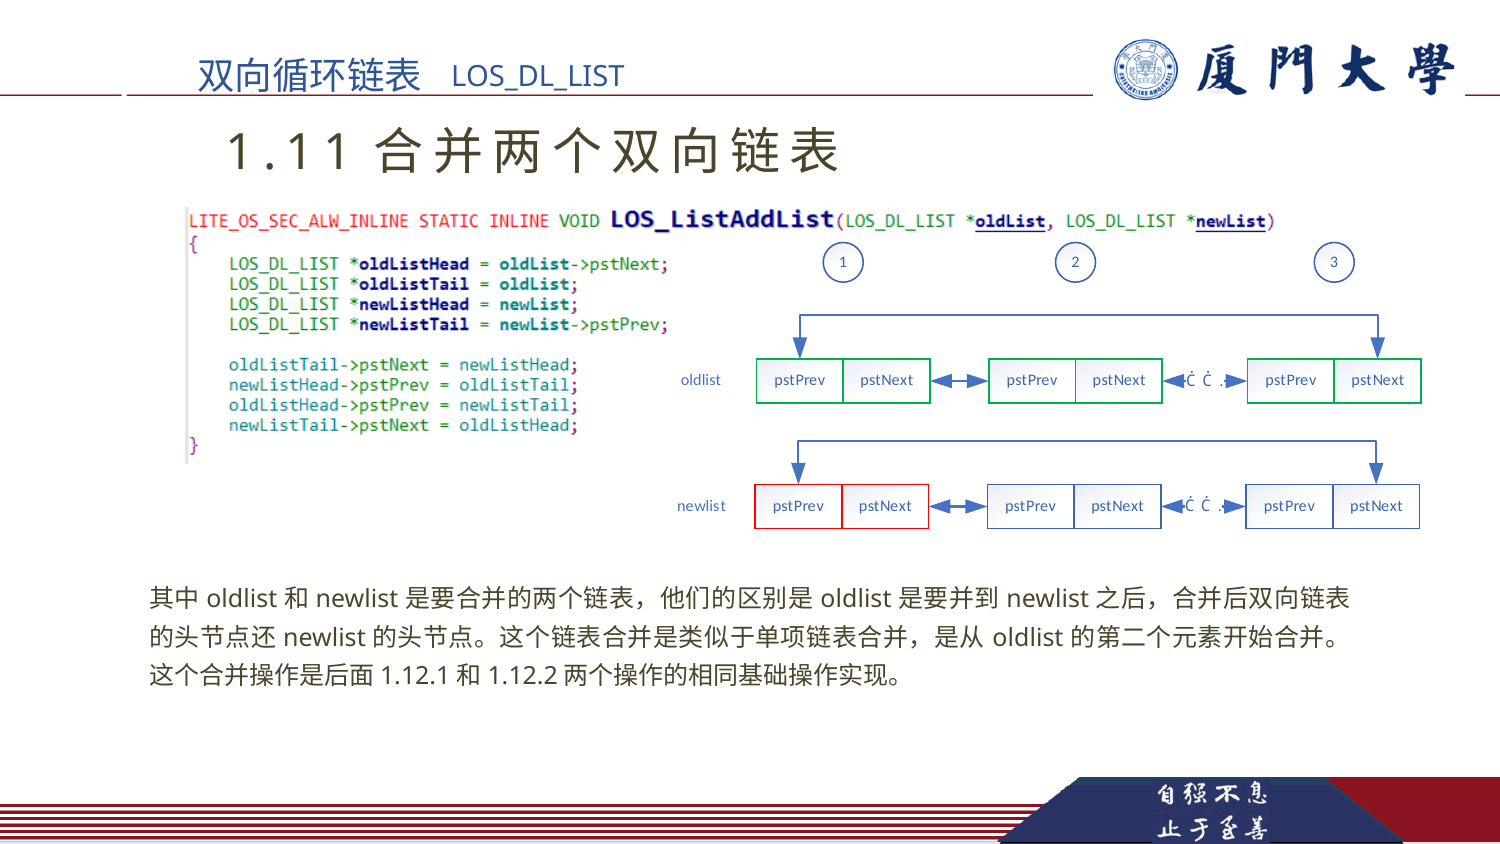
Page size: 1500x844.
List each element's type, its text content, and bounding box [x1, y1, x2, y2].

text_box LOS_DL_LIST [440, 51, 636, 98]
text_box 其中oldlist和newlist是要合并的两个链表，他们的区别是oldlist是要并到newlist之后，合并后双向链表的头节点还newlist的头节点。这个链表合并是类似于单项链表合并，是从oldlist的第二个元素开始合并。这个合并操作是后面1.12.1和1.12.2两个操作的相同基础操作实现。 [137, 567, 1362, 696]
text_box 1.11合并两个双向链表 [214, 114, 1015, 186]
text_box 1 [92, 31, 156, 117]
picture [0, 0, 1500, 844]
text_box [660, 237, 1424, 531]
text_box 双向循环链表 [186, 46, 434, 103]
